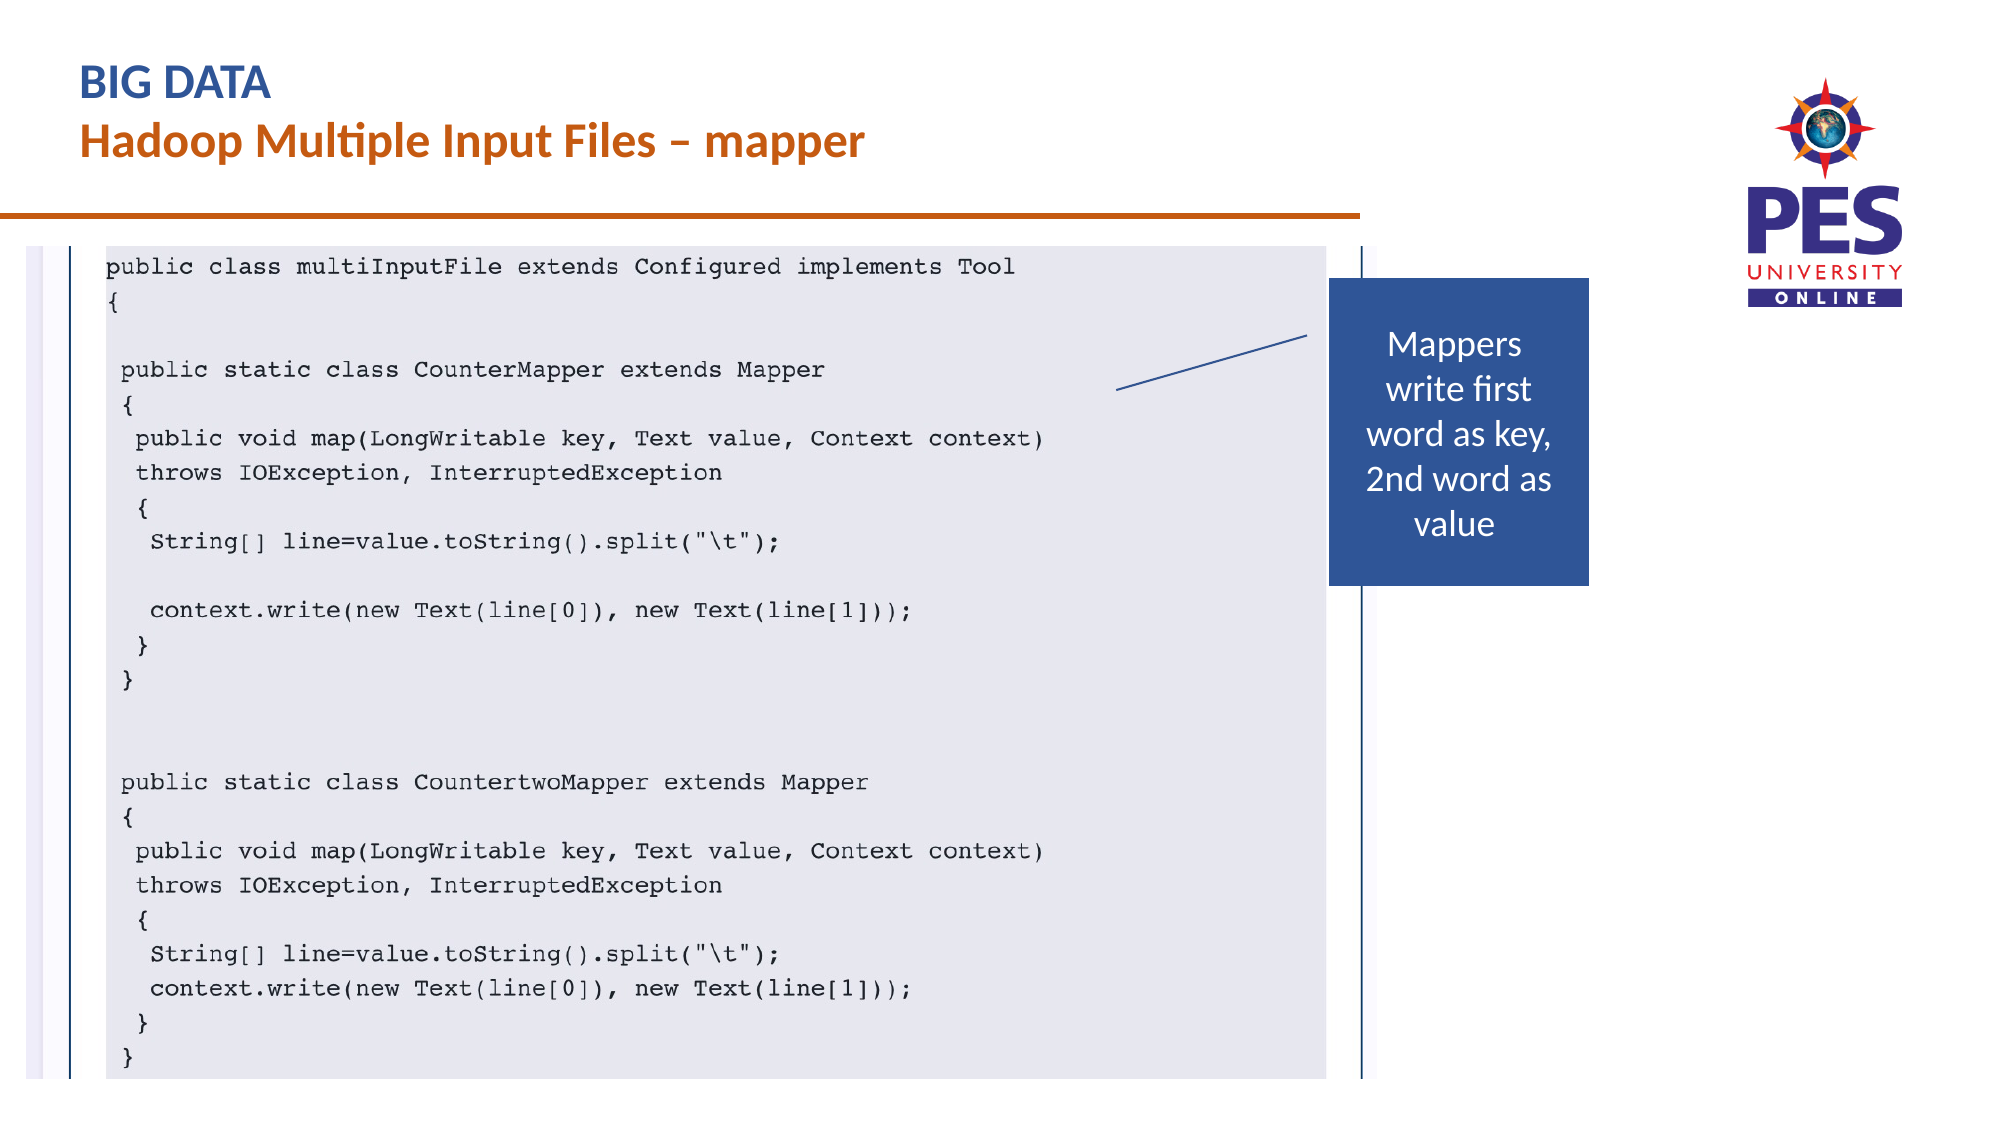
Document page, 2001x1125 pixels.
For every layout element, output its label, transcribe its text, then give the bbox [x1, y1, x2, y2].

picture [1748, 76, 1902, 307]
title Hadoop Multiple Input Files – mapper [64, 117, 889, 203]
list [26, 246, 1377, 1080]
text_box Mappers write first word as key, 2nd word as value [1377, 278, 1589, 586]
text_box BIG DATA [64, 41, 1295, 117]
